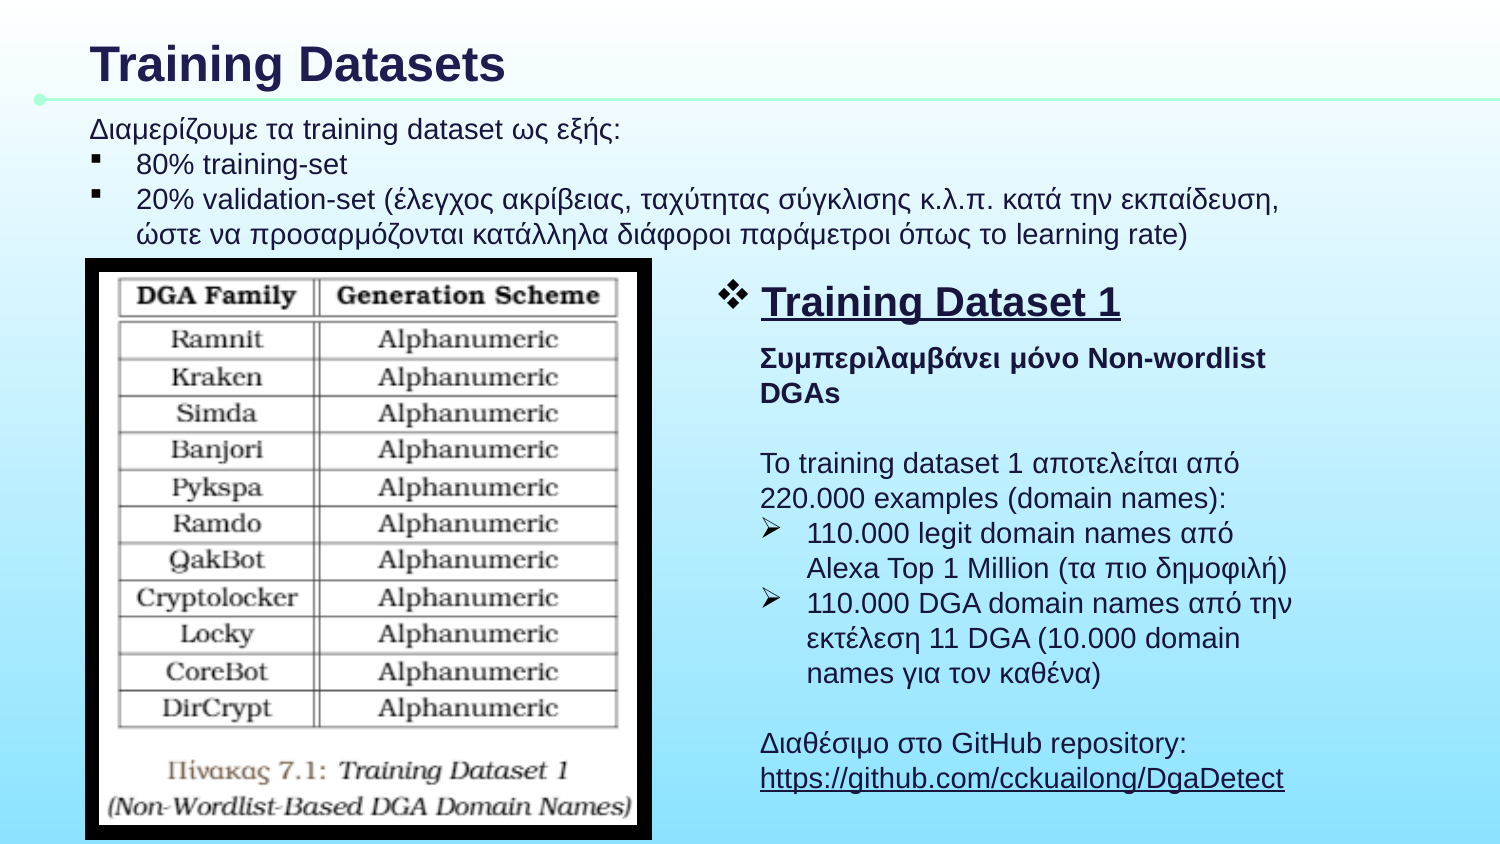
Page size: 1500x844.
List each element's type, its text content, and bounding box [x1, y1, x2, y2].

text_box Διαμερίζουμε τα training dataset ως εξής: 80% training-set 20% validation-set (έλεγχος ακρίβειας, ταχύτητας σύγκλισης κ.λ.π. κατά την εκπαίδευση, ώστε να προσαρμόζονται κατάλληλα διάφοροι παράμετροι όπως το learning rate) [74, 102, 1317, 258]
picture [99, 271, 638, 826]
text_box Training Dataset 1 [699, 266, 1353, 332]
text_box Συμπεριλαμβάνει μόνο Non-wordlist DGAs To training dataset 1 αποτελείται από 220.000 examples (domain names): 110.000 legit domain names από Alexa Top 1 Million (τα πιο δημοφιλή) 110.000 DGA domain names από την εκτέλεση 11 DGA (10.000 domain names για τον καθένα) Διαθέσιμο στο GitHub repository: https://github.com/cckuailong/DgaDetect [744, 332, 1330, 844]
title Training Datasets [74, 16, 1073, 102]
